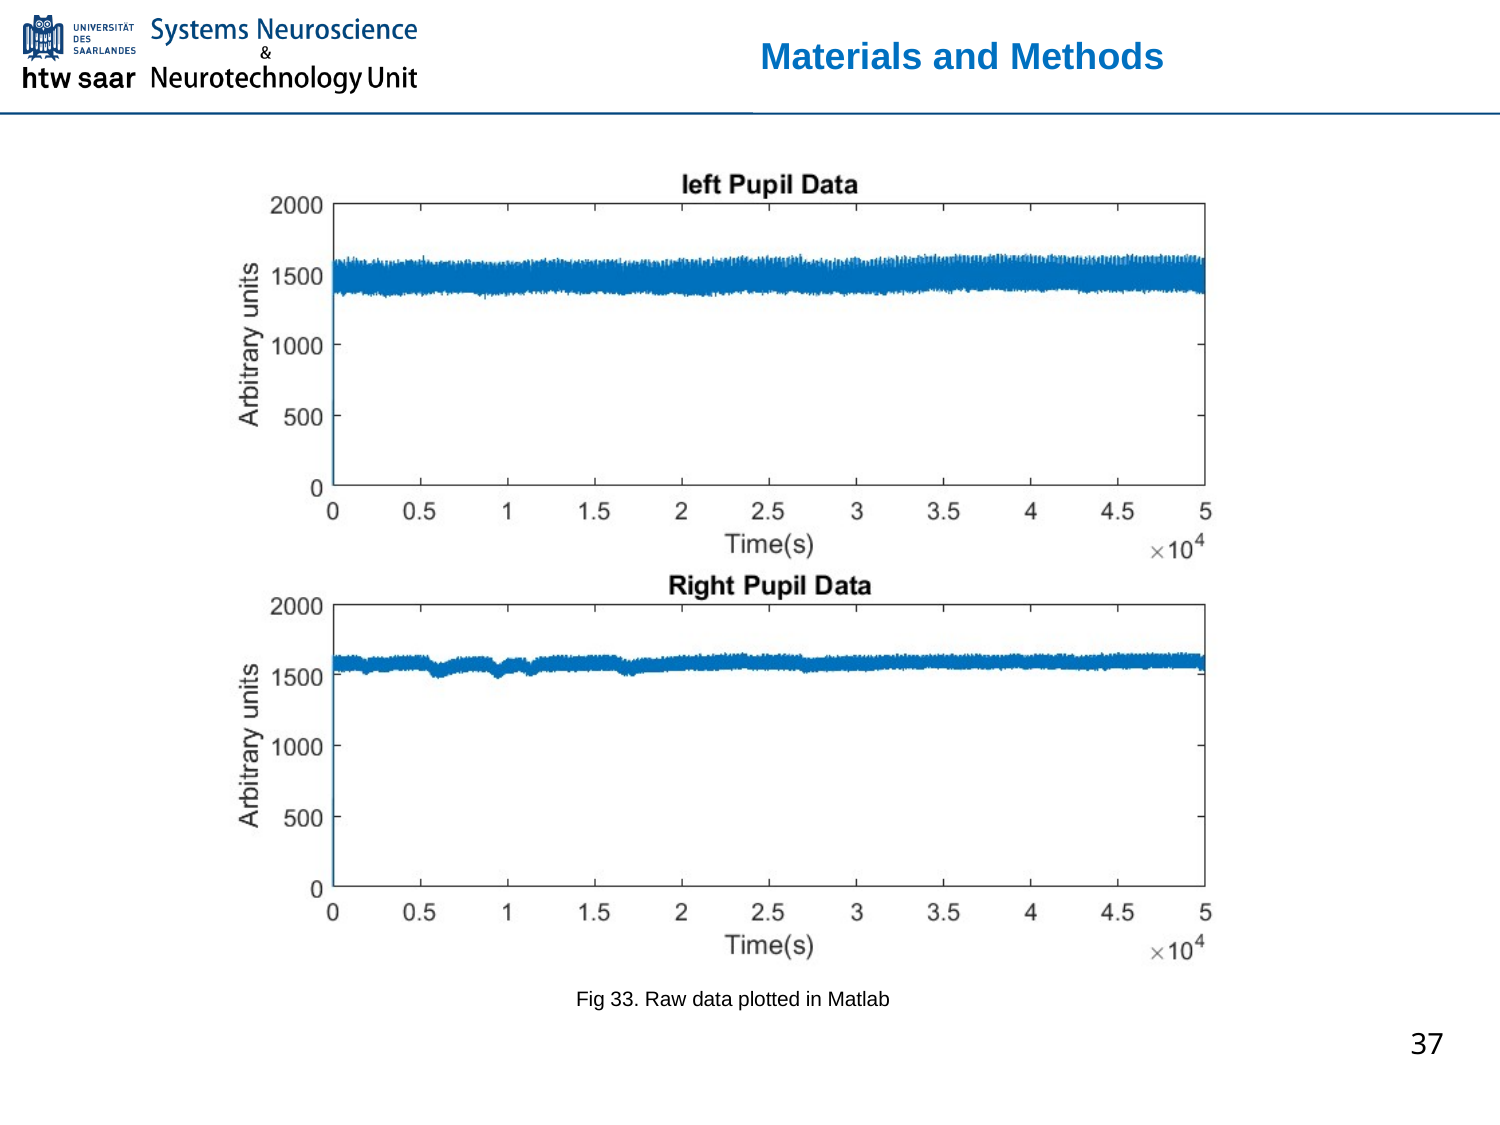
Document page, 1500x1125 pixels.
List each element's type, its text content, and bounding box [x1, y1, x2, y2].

text_box 37 [1154, 1018, 1459, 1068]
title Materials and Methods [430, 7, 1495, 102]
picture [23, 15, 417, 94]
text_box Fig 33. Raw data plotted in Matlab [561, 985, 1313, 1018]
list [187, 140, 1313, 985]
